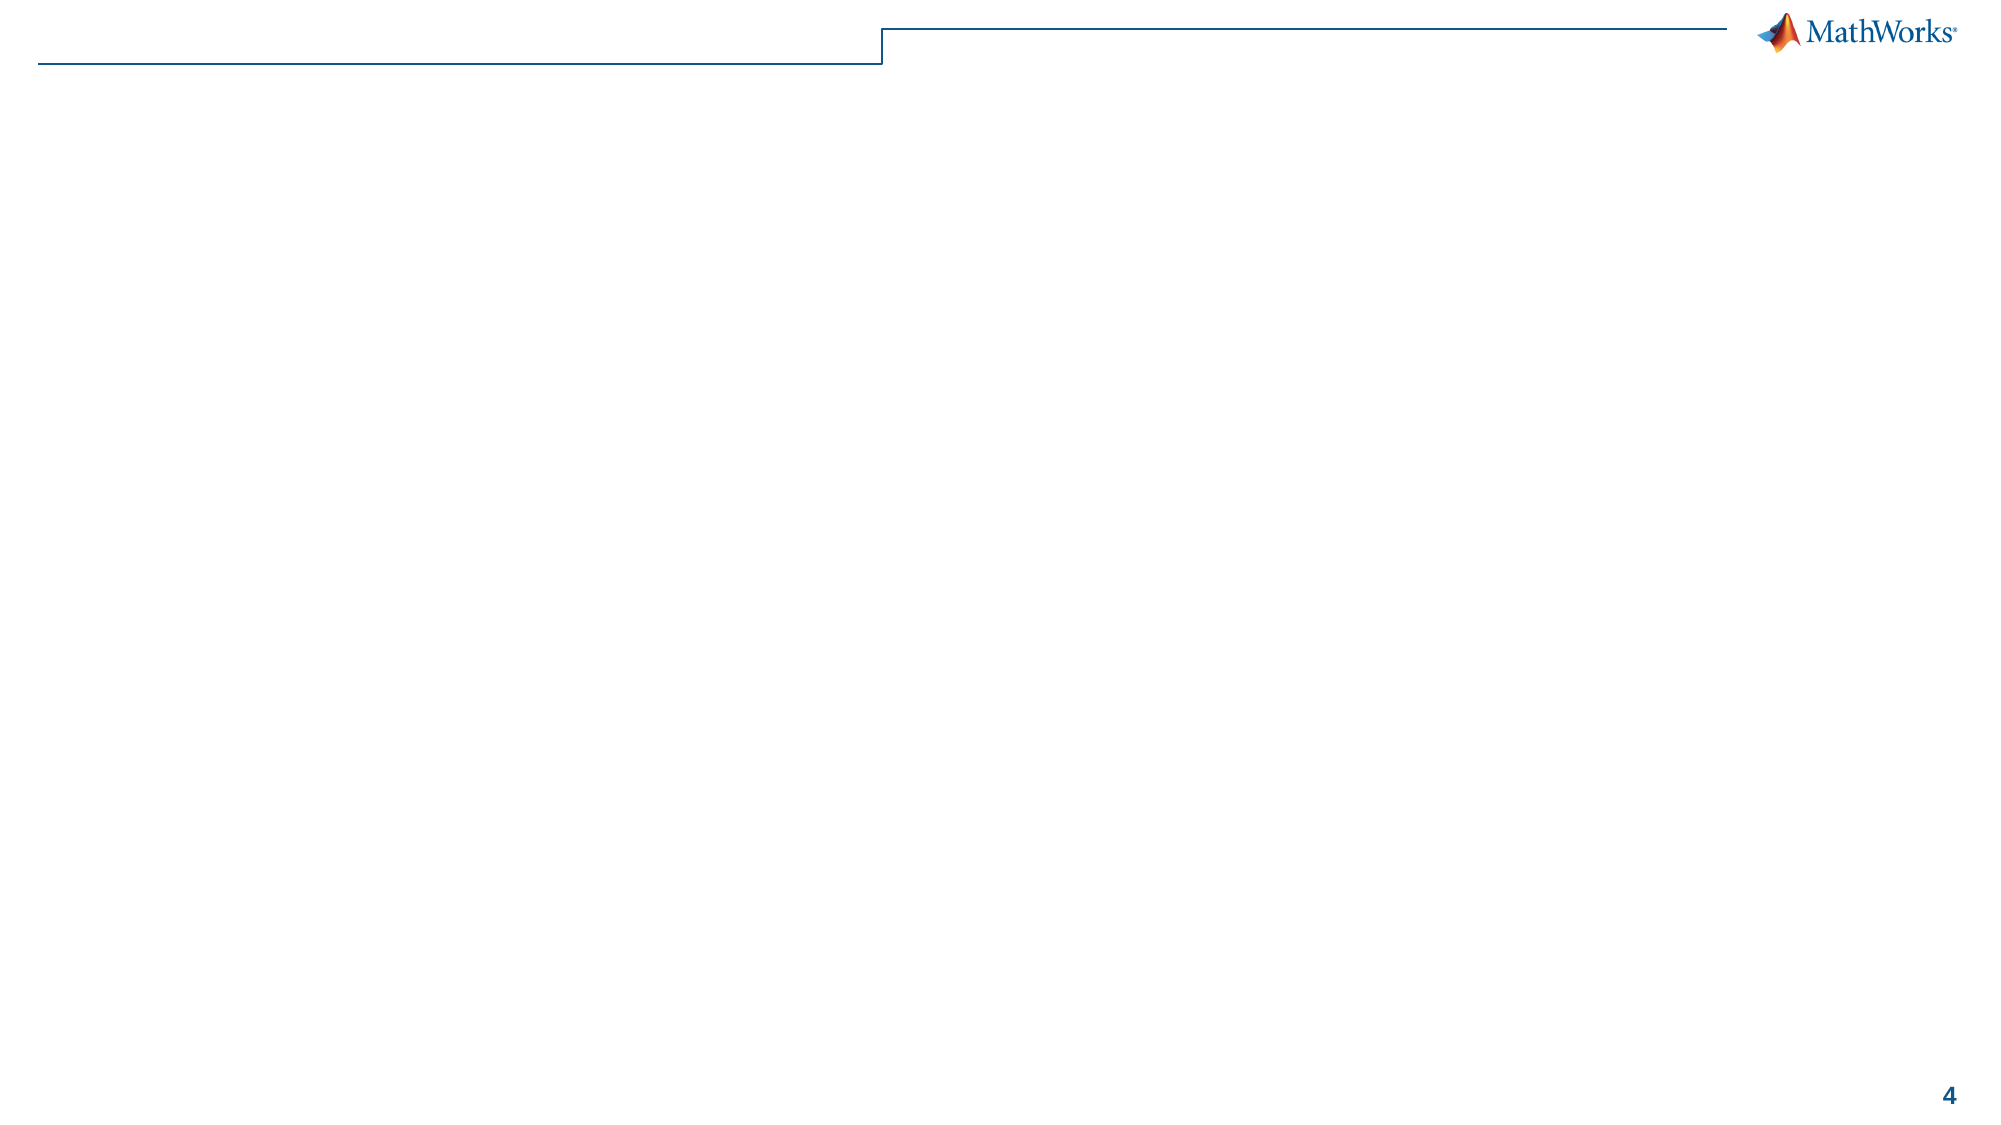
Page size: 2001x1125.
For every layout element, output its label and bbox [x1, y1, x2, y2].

picture [1751, 3, 1970, 63]
